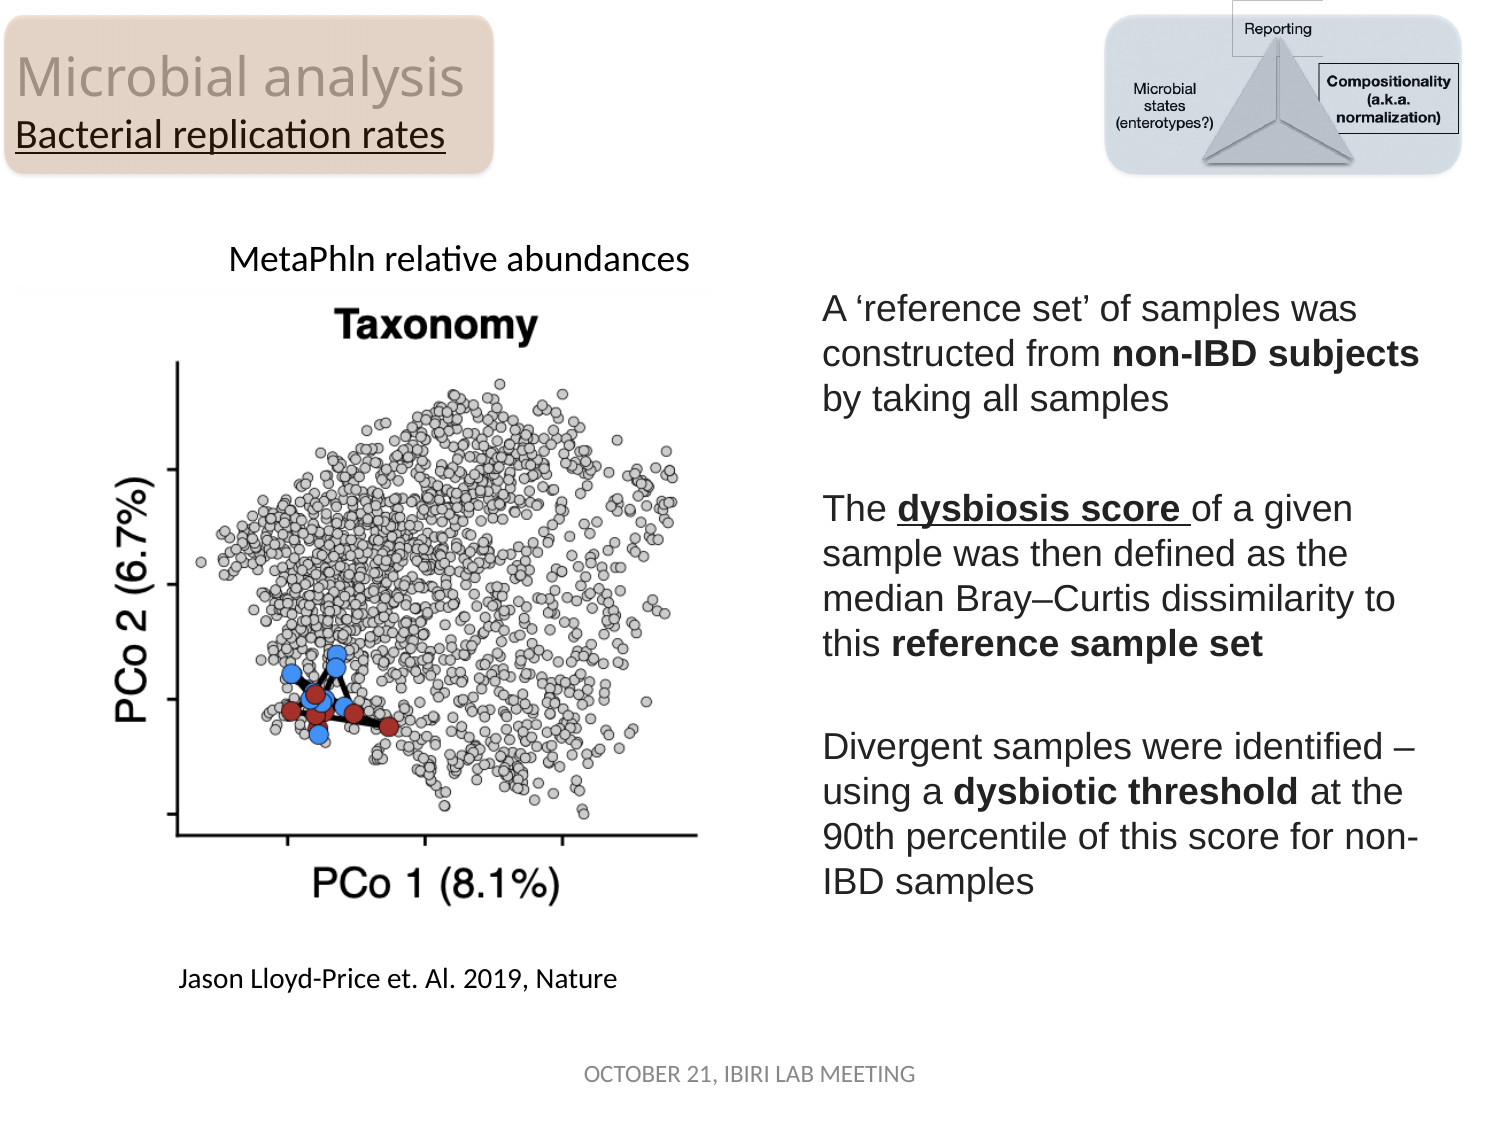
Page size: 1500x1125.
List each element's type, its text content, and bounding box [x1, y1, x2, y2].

text_box Divergent samples were identified – using a dysbiotic threshold at the 90th percentile of this score for non-IBD samples [807, 714, 1445, 910]
picture [17, 286, 713, 910]
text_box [1100, 0, 1466, 182]
footer OCTOBER 21, IBIRI LAB MEETING [496, 1042, 1004, 1103]
text_box The dysbiosis score of a given sample was then defined as the median Bray–Curtis dissimilarity to this reference sample set [807, 476, 1445, 672]
text_box A ‘reference set’ of samples was constructed from non-IBD subjects by taking all samples [807, 276, 1463, 427]
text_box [0, 12, 508, 182]
text_box MetaPhln relative abundances [205, 226, 713, 286]
text_box Jason Lloyd-Price et. Al. 2019, Nature [163, 951, 672, 1002]
